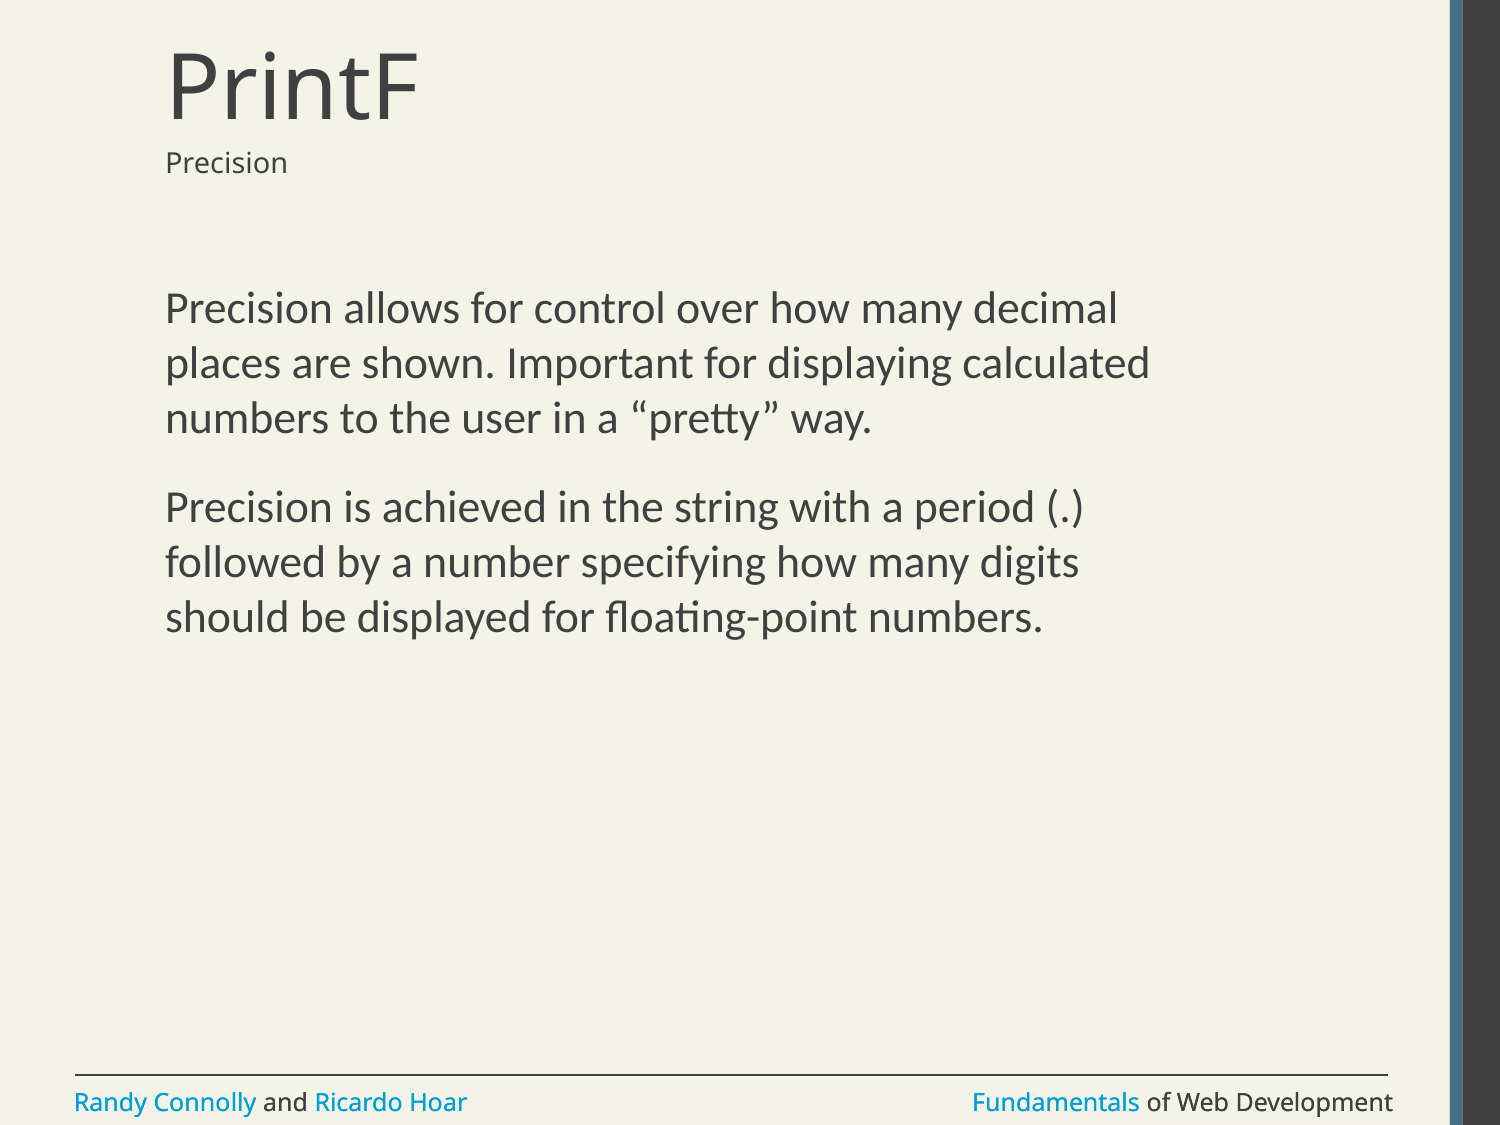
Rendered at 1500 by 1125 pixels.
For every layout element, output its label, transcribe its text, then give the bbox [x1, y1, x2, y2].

list Precision [150, 137, 1200, 188]
list Precision allows for control over how many decimal places are shown. Important for displaying calculated numbers to the user in a “pretty” way. Precision is achieved in the string with a period (.) followed by a number specifying how many digits should be displayed for floating-point numbers. [150, 270, 1200, 1013]
title PrintF [150, 20, 1425, 188]
